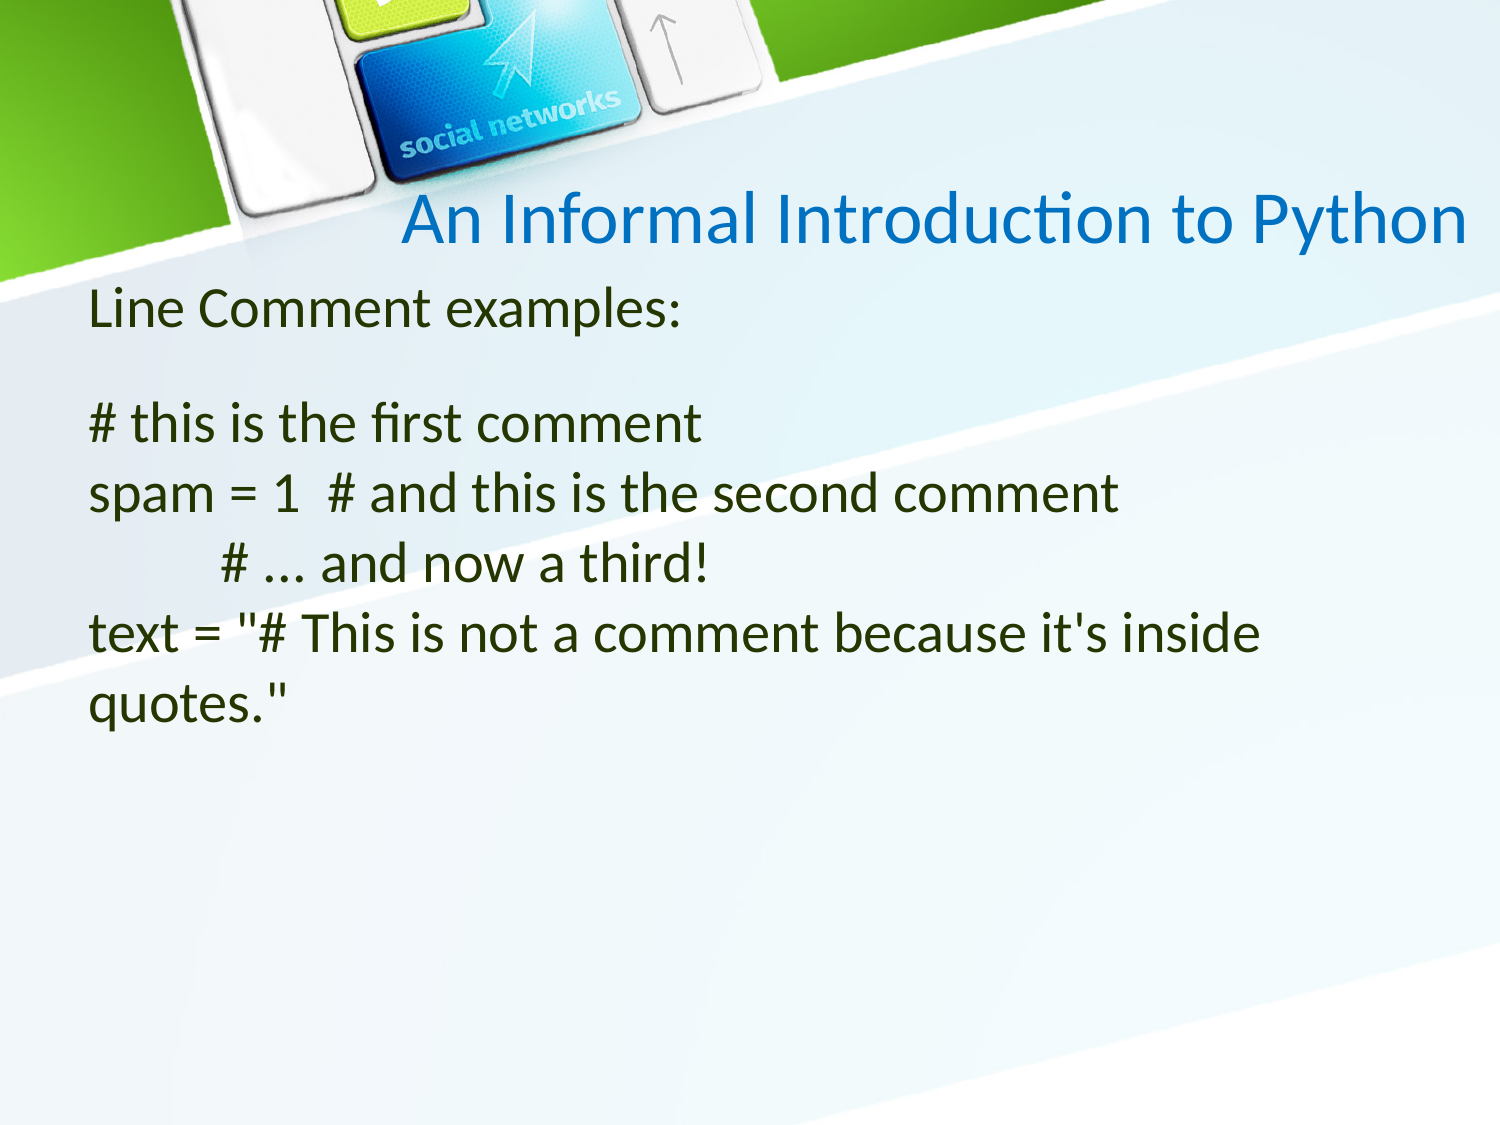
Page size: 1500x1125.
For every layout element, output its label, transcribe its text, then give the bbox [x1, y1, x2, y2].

text_box Line Comment examples: # this is the first comment spam = 1 # and this is the second comment # ... and now a third! text = "# This is not a comment because it's inside quotes." [73, 261, 1470, 913]
picture [0, 0, 1500, 1125]
text_box An Informal Introduction to Python [135, 164, 1485, 262]
